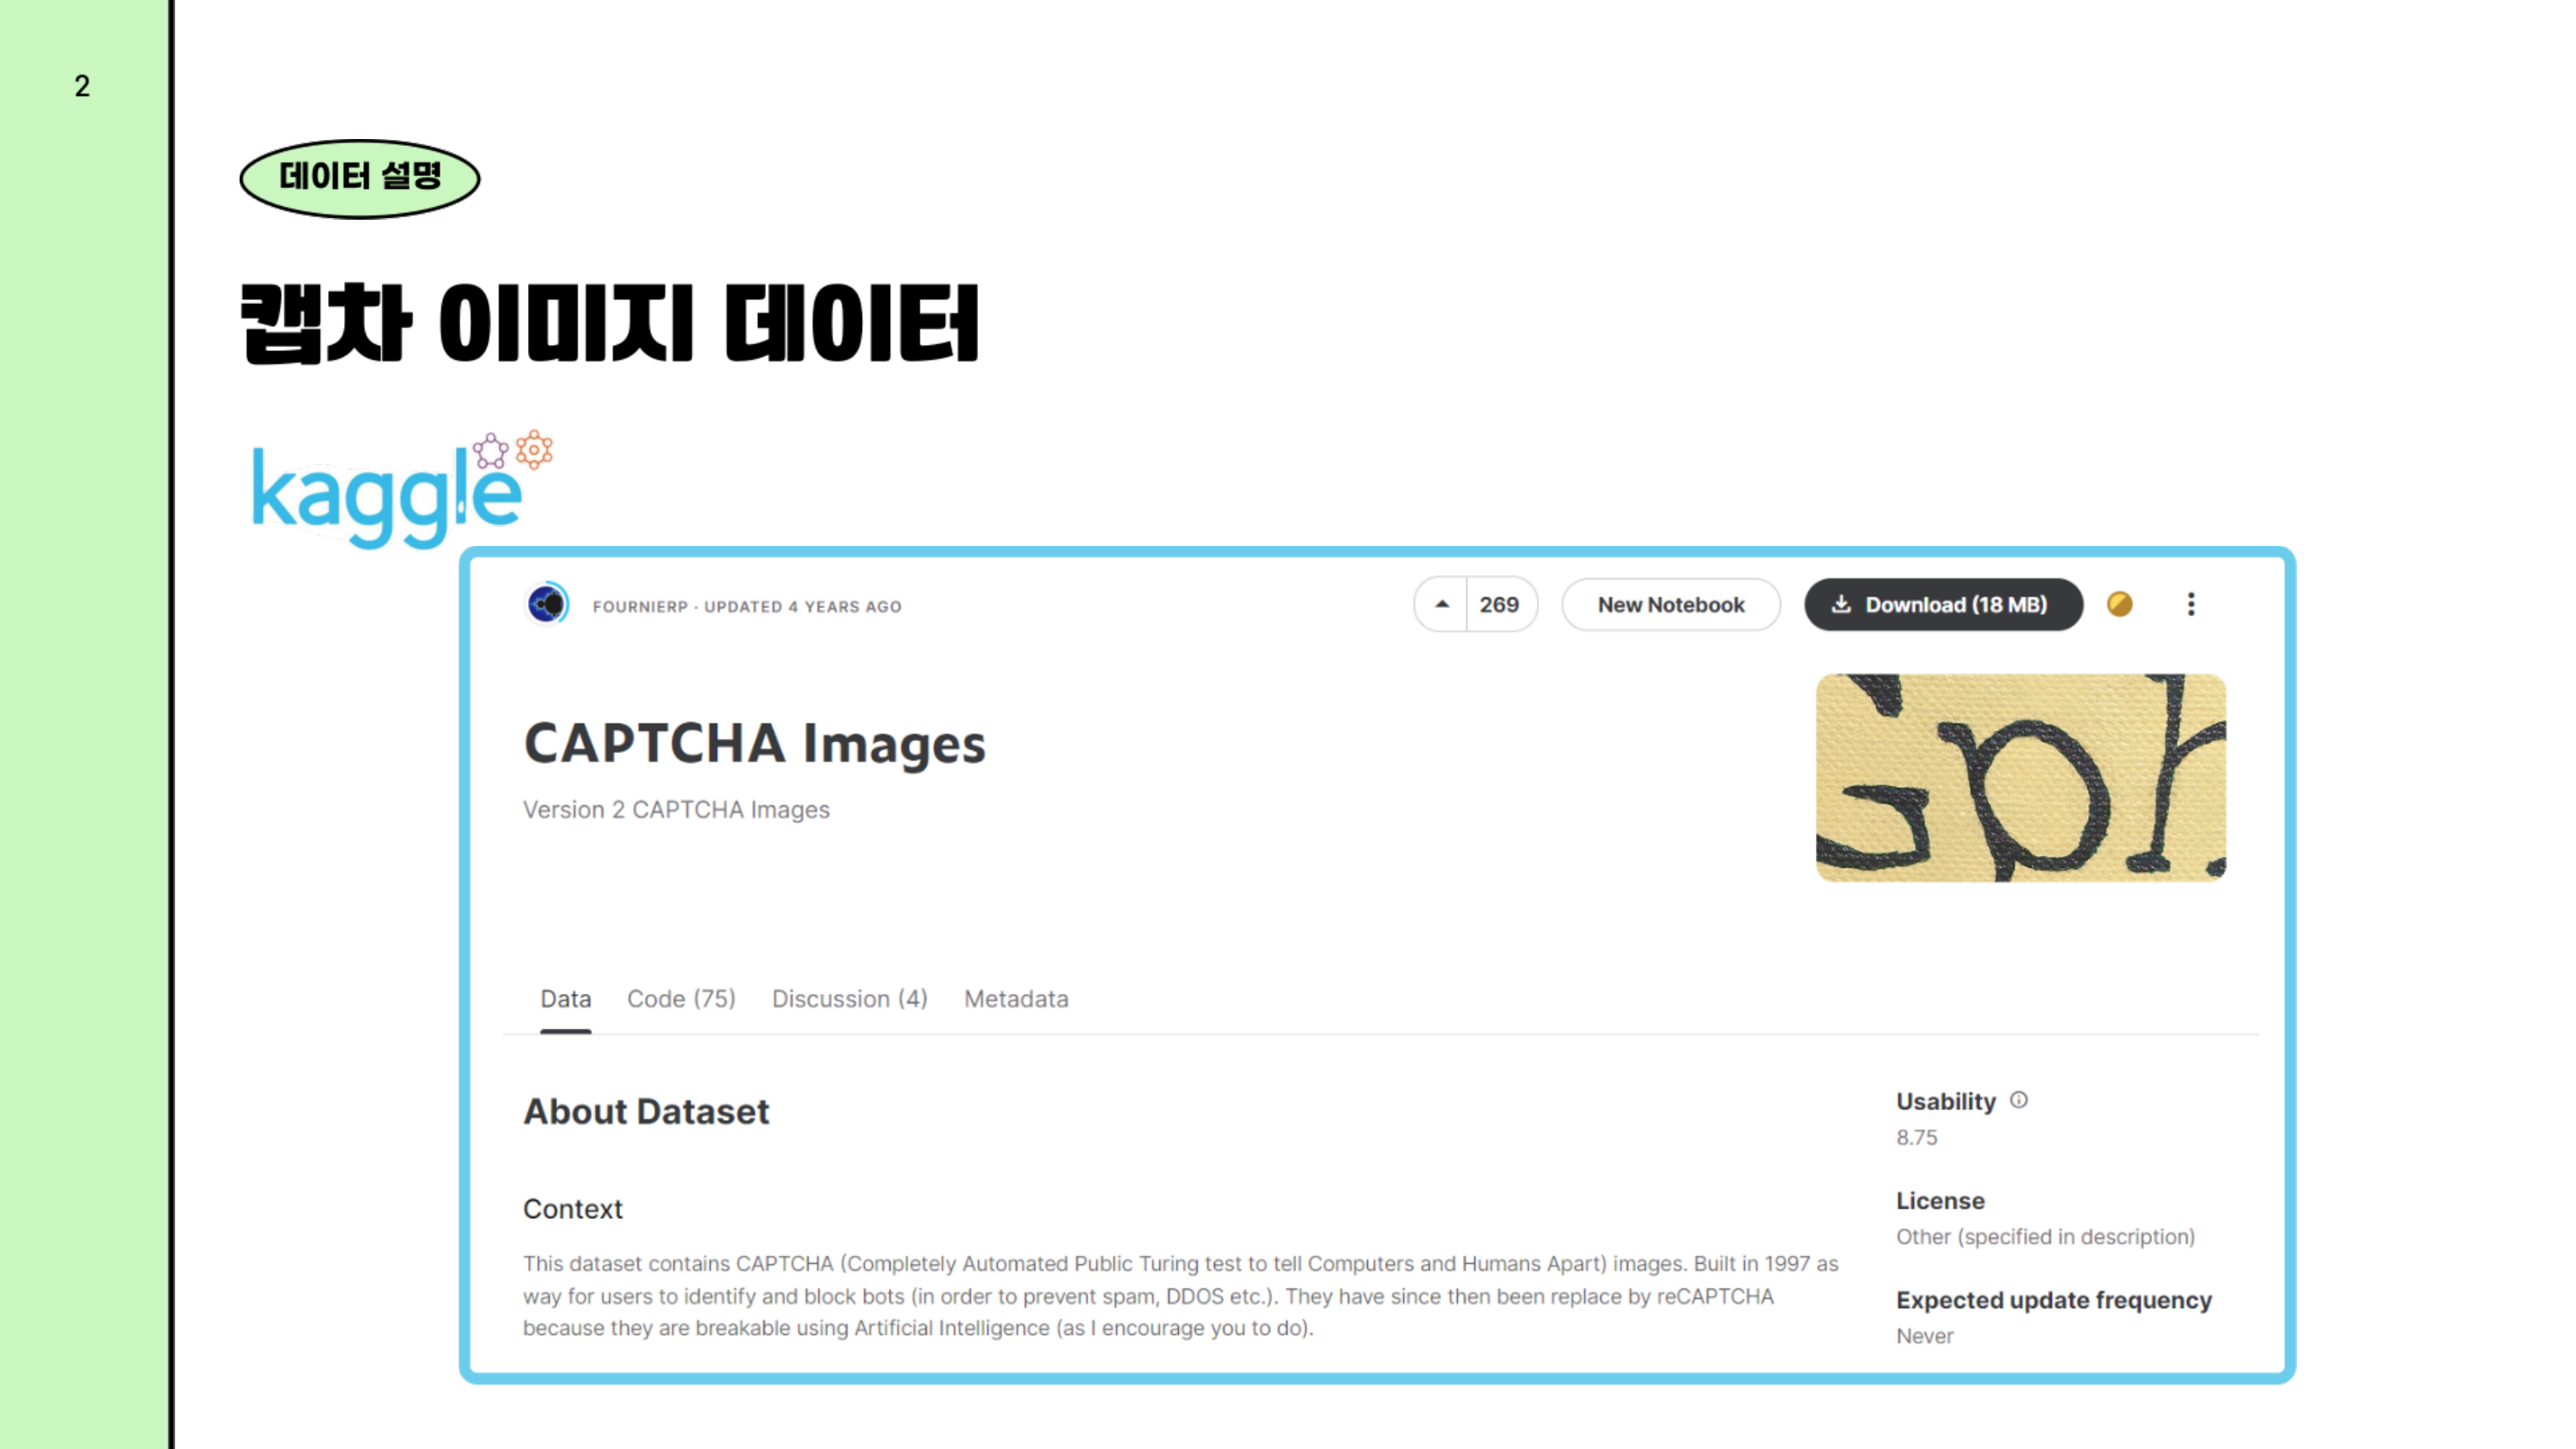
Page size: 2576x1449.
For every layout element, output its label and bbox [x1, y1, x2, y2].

text_box [239, 139, 483, 220]
picture [0, 0, 1024, 1449]
text_box [458, 546, 2297, 1385]
